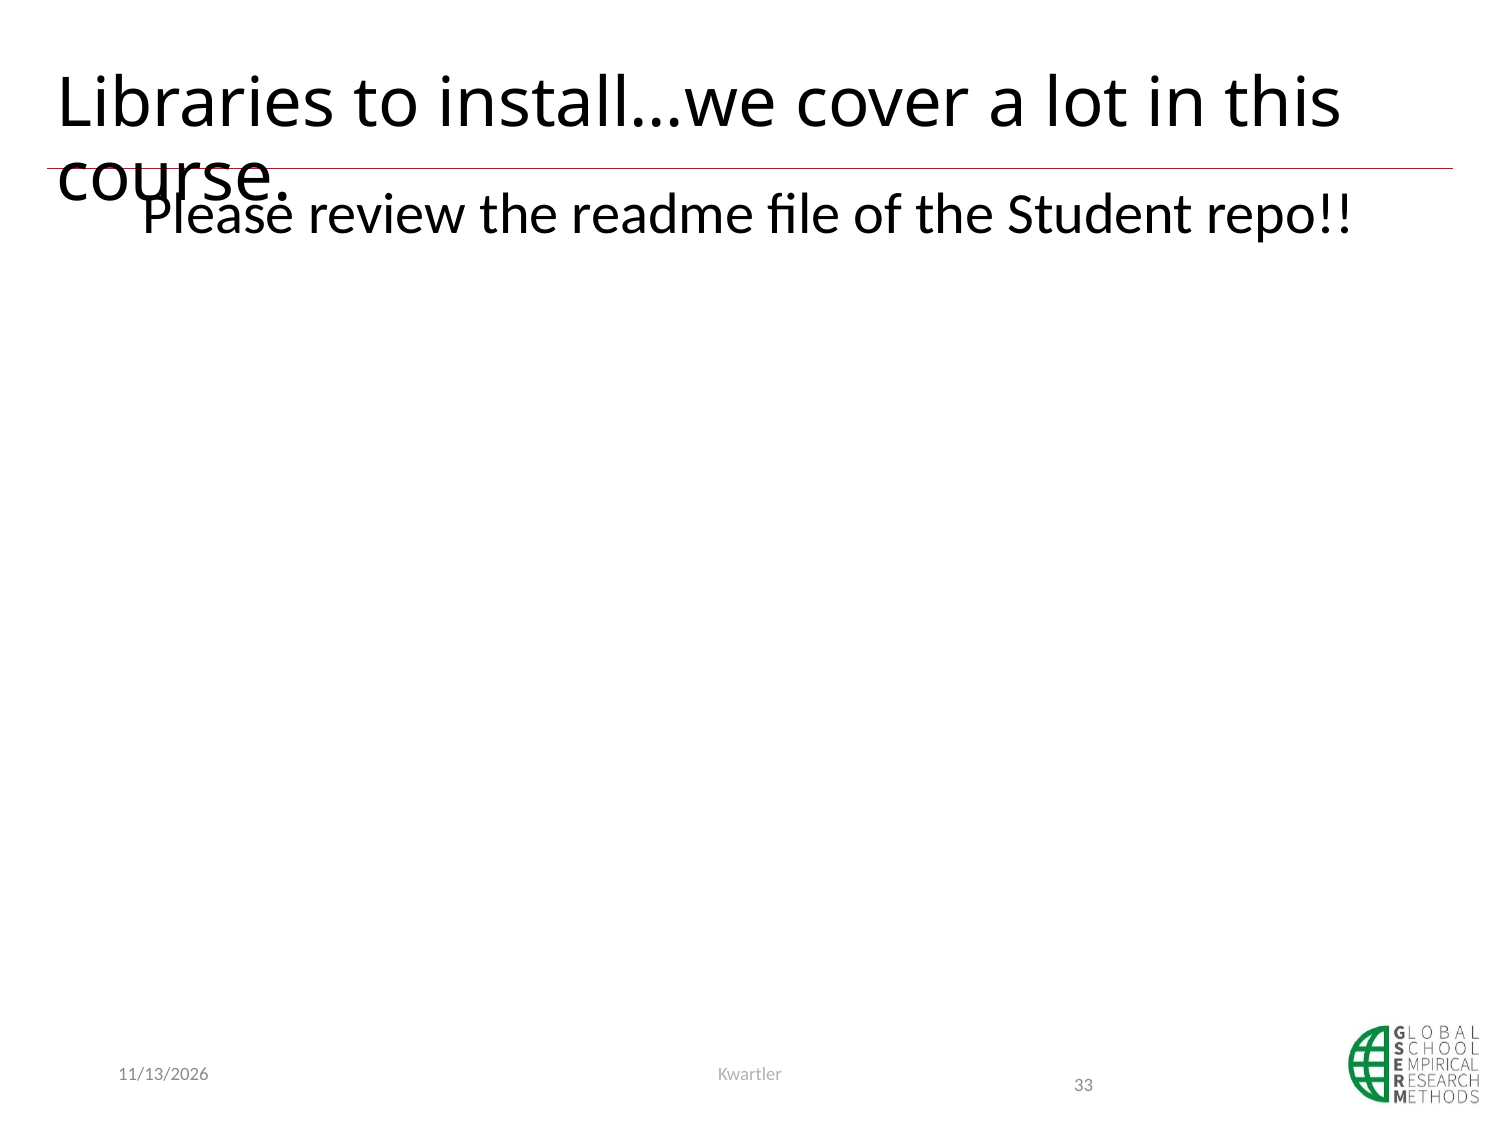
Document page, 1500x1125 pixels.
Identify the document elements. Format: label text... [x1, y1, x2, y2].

title Libraries to install…we cover a lot in this course. [41, 59, 1397, 157]
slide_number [103, 1042, 441, 1103]
picture [1342, 1017, 1500, 1106]
footer Kwartler [496, 1042, 1004, 1103]
text_box Please review the readme file of the Student repo!! [128, 167, 1370, 252]
slide_number 33 [1059, 1042, 1200, 1103]
